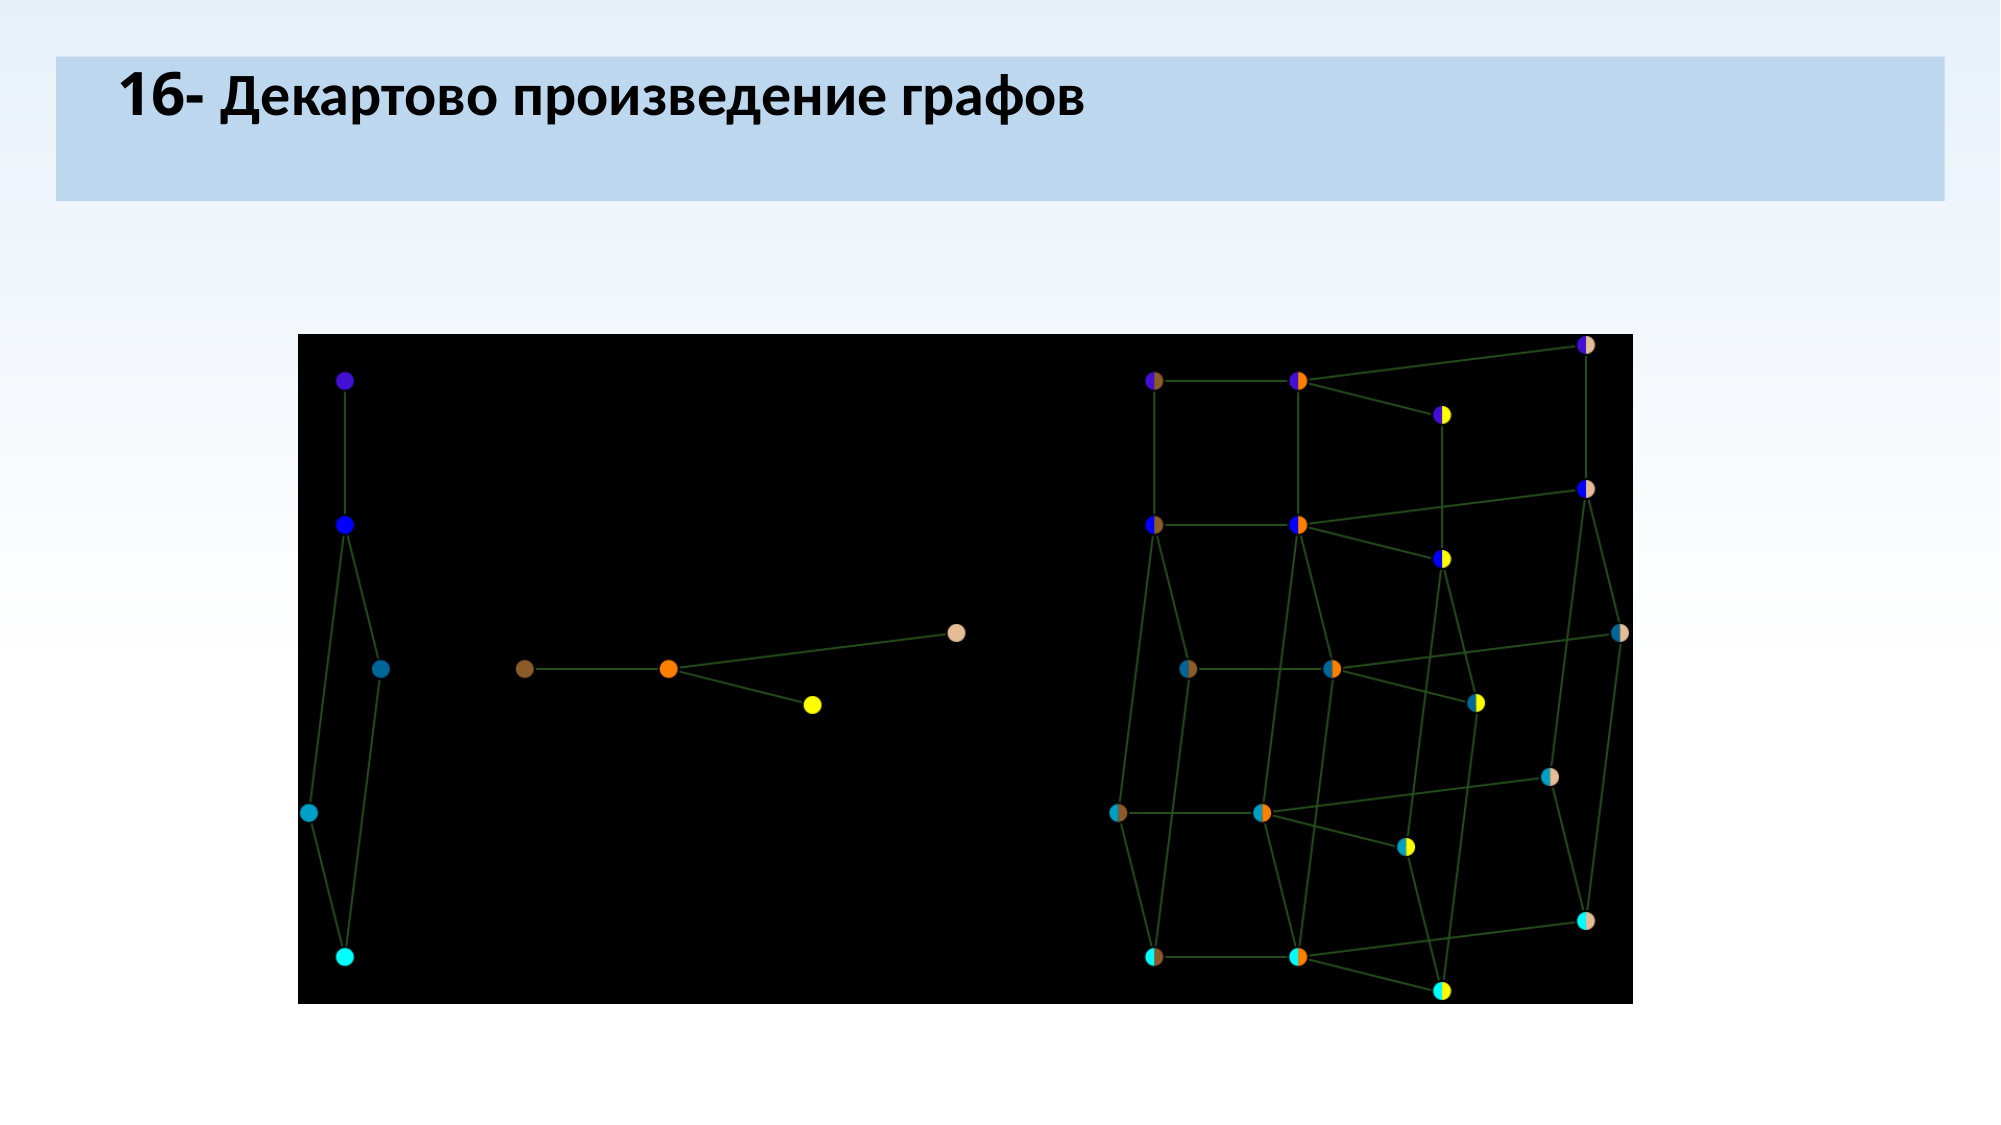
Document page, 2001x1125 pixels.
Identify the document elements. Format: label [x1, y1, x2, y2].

list [137, 318, 1863, 991]
picture [298, 334, 1633, 1004]
